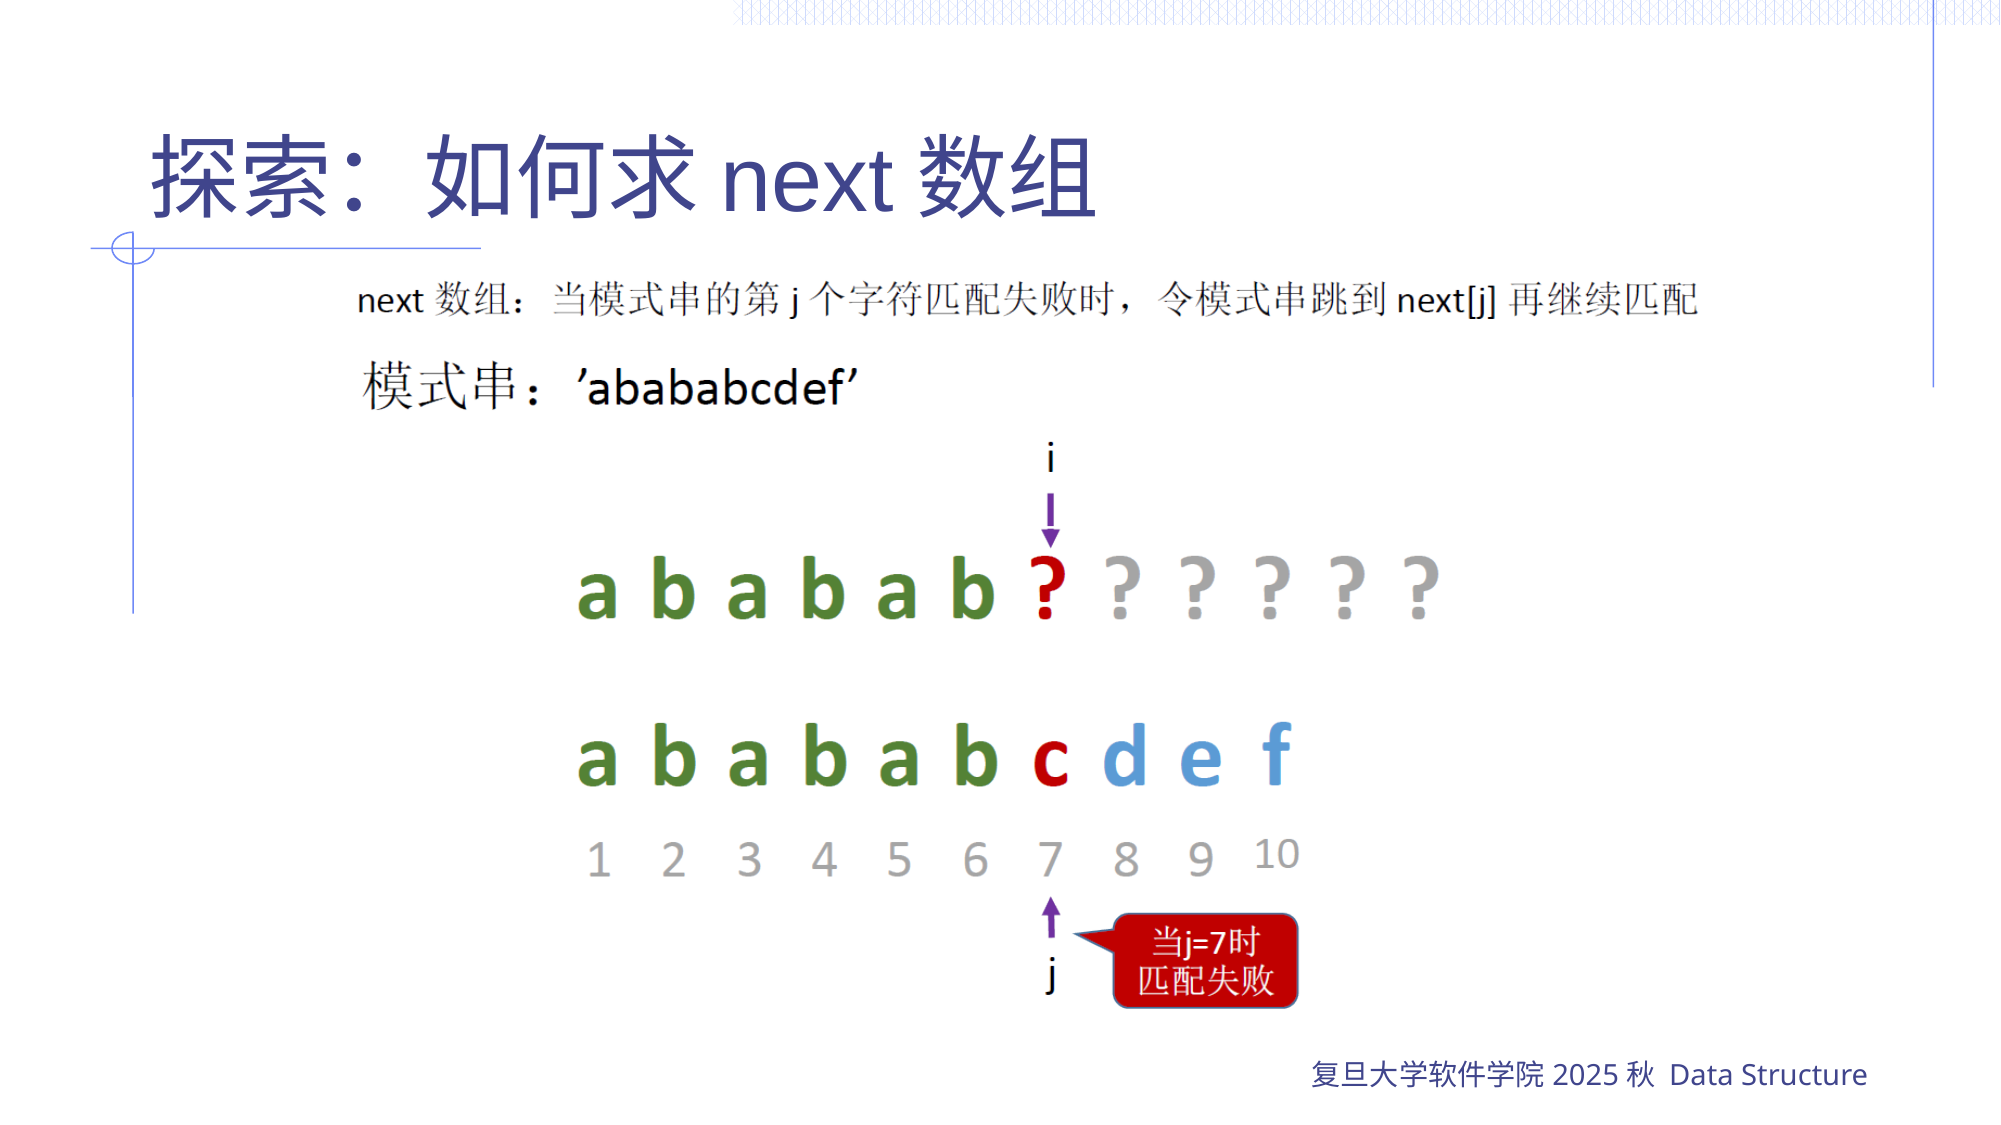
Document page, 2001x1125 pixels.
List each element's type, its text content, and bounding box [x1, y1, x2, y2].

title 探索：如何求next数组 [133, 50, 1834, 238]
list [326, 266, 1741, 1034]
